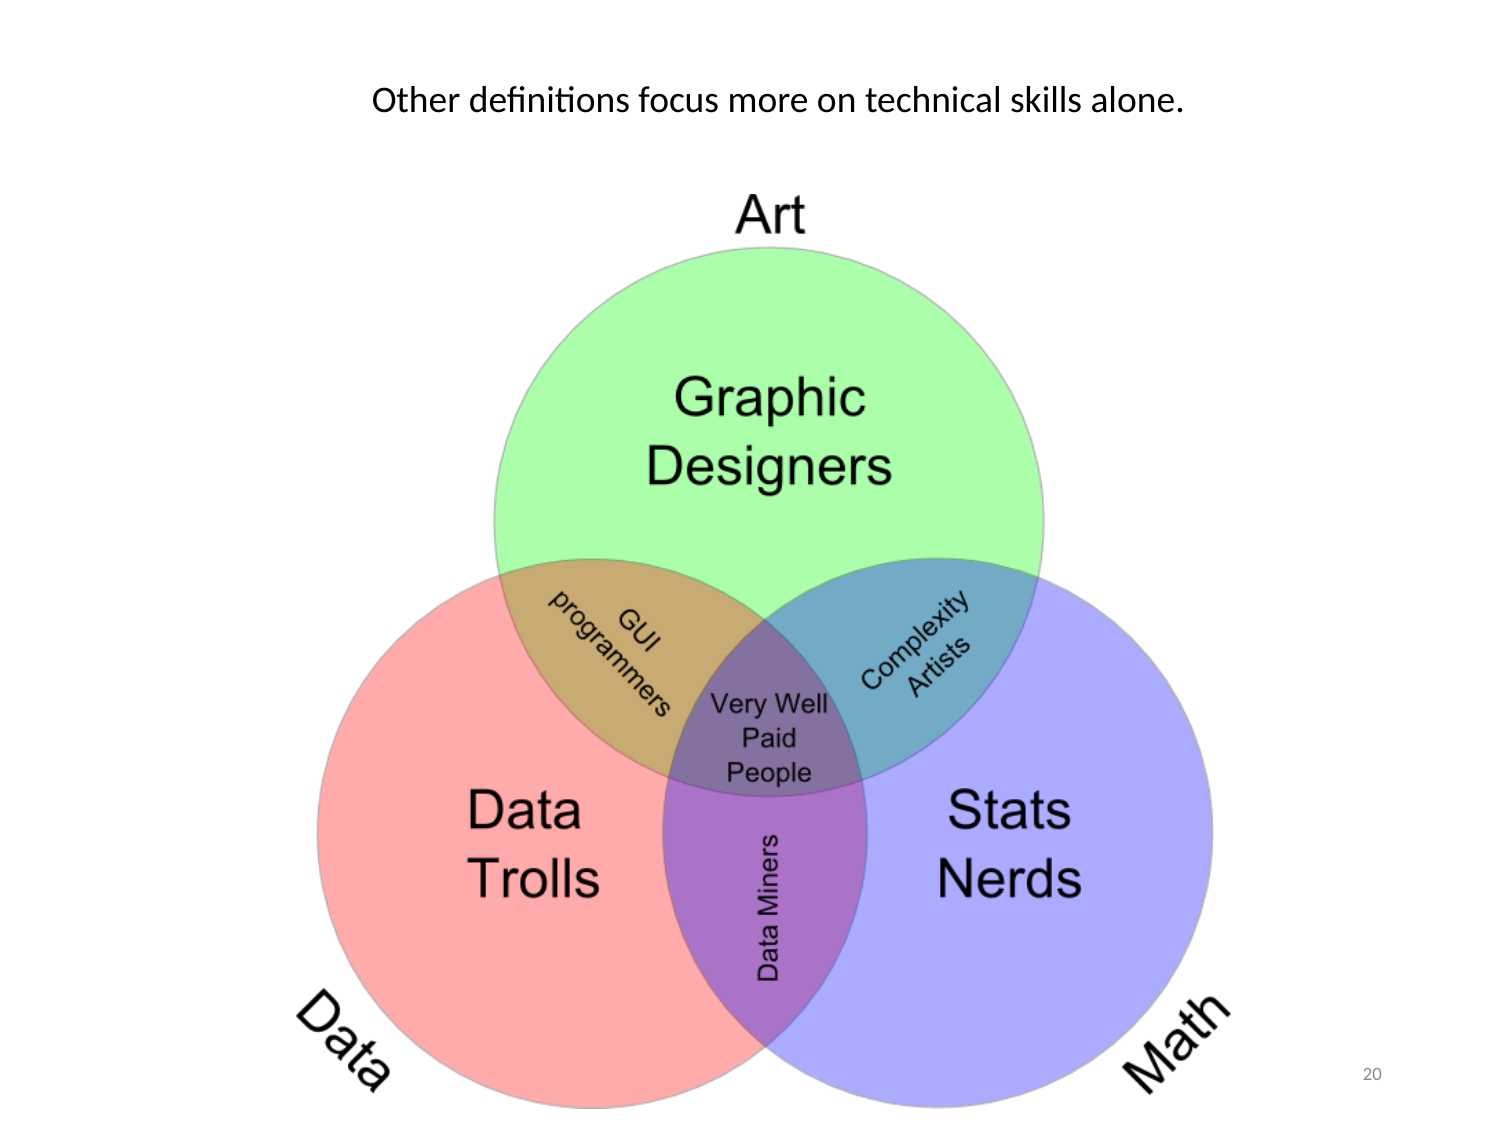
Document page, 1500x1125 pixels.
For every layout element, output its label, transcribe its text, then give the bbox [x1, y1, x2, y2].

picture [296, 194, 1231, 1109]
text_box Other definitions focus more on technical skills alone. [357, 67, 1201, 128]
slide_number 20 [1231, 1042, 1397, 1103]
